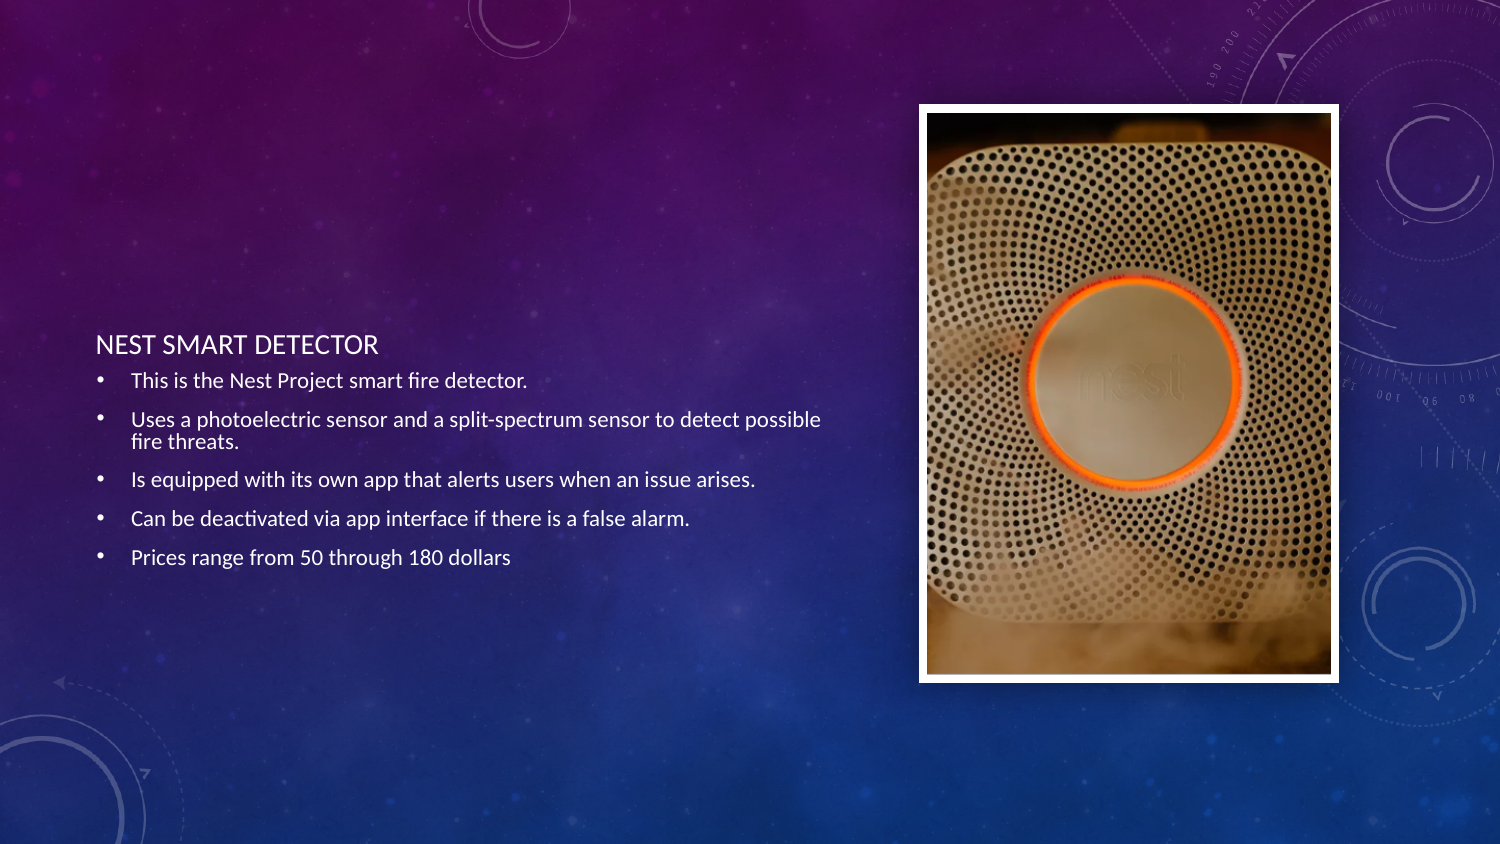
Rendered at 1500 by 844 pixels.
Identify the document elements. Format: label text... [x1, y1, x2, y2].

picture [0, 0, 1500, 844]
title NEST SMART DETECTOR [84, 196, 843, 365]
list This is the Nest Project smart fire detector. Uses a photoelectric sensor and a split-spectrum sensor to detect possible fire threats. Is equipped with its own app that alerts users when an issue arises. Can be deactivated via app interface if there is a false alarm. Prices range from 50 through 180 dollars [84, 365, 843, 617]
